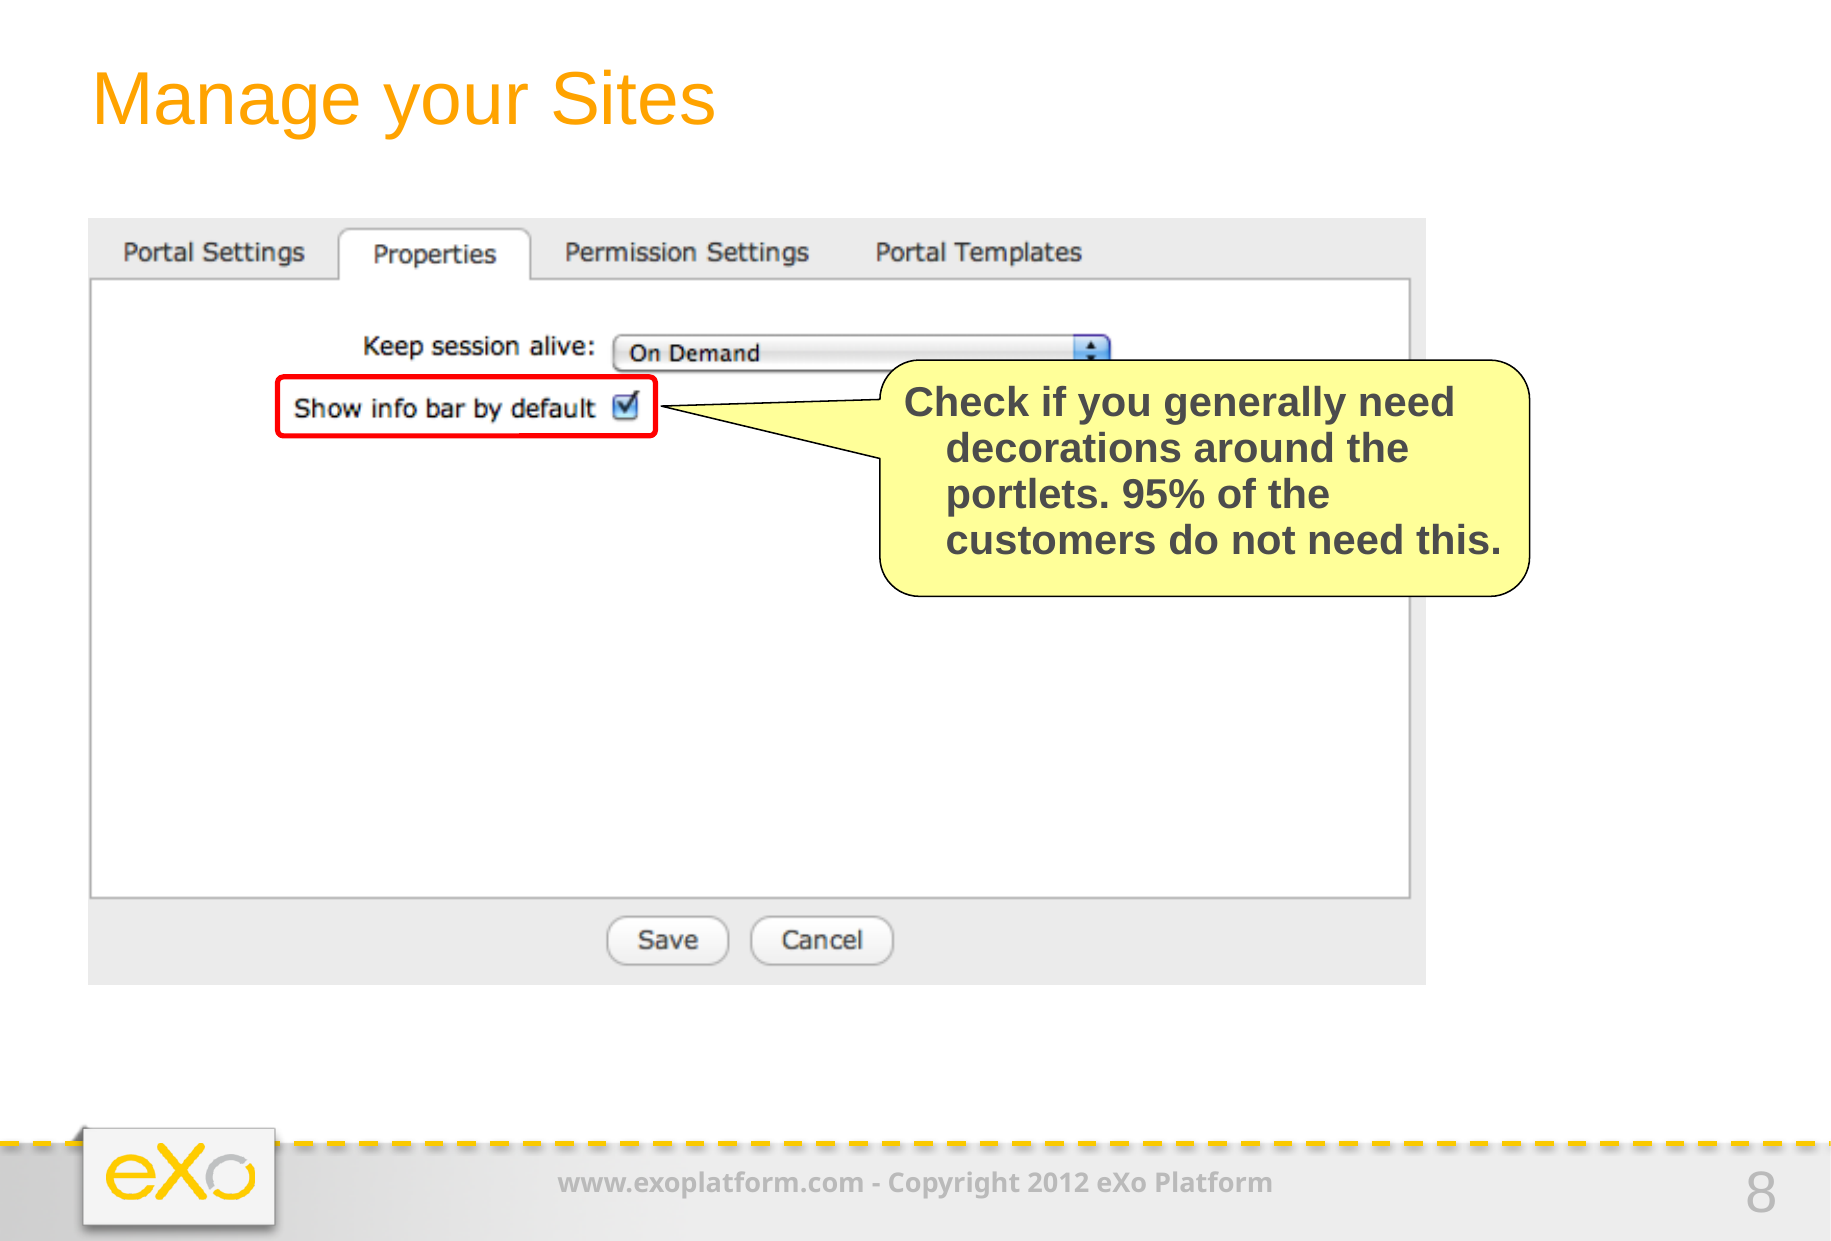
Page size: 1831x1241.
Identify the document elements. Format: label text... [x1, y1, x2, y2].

picture [88, 218, 1427, 986]
text_box Manage your Sites [91, 49, 1739, 151]
text_box Check if you generally need decorations around the portlets. 95% of the customers do not need this. [1432, 360, 1530, 597]
text_box [106, 216, 1755, 1054]
picture [0, 1113, 1831, 1241]
